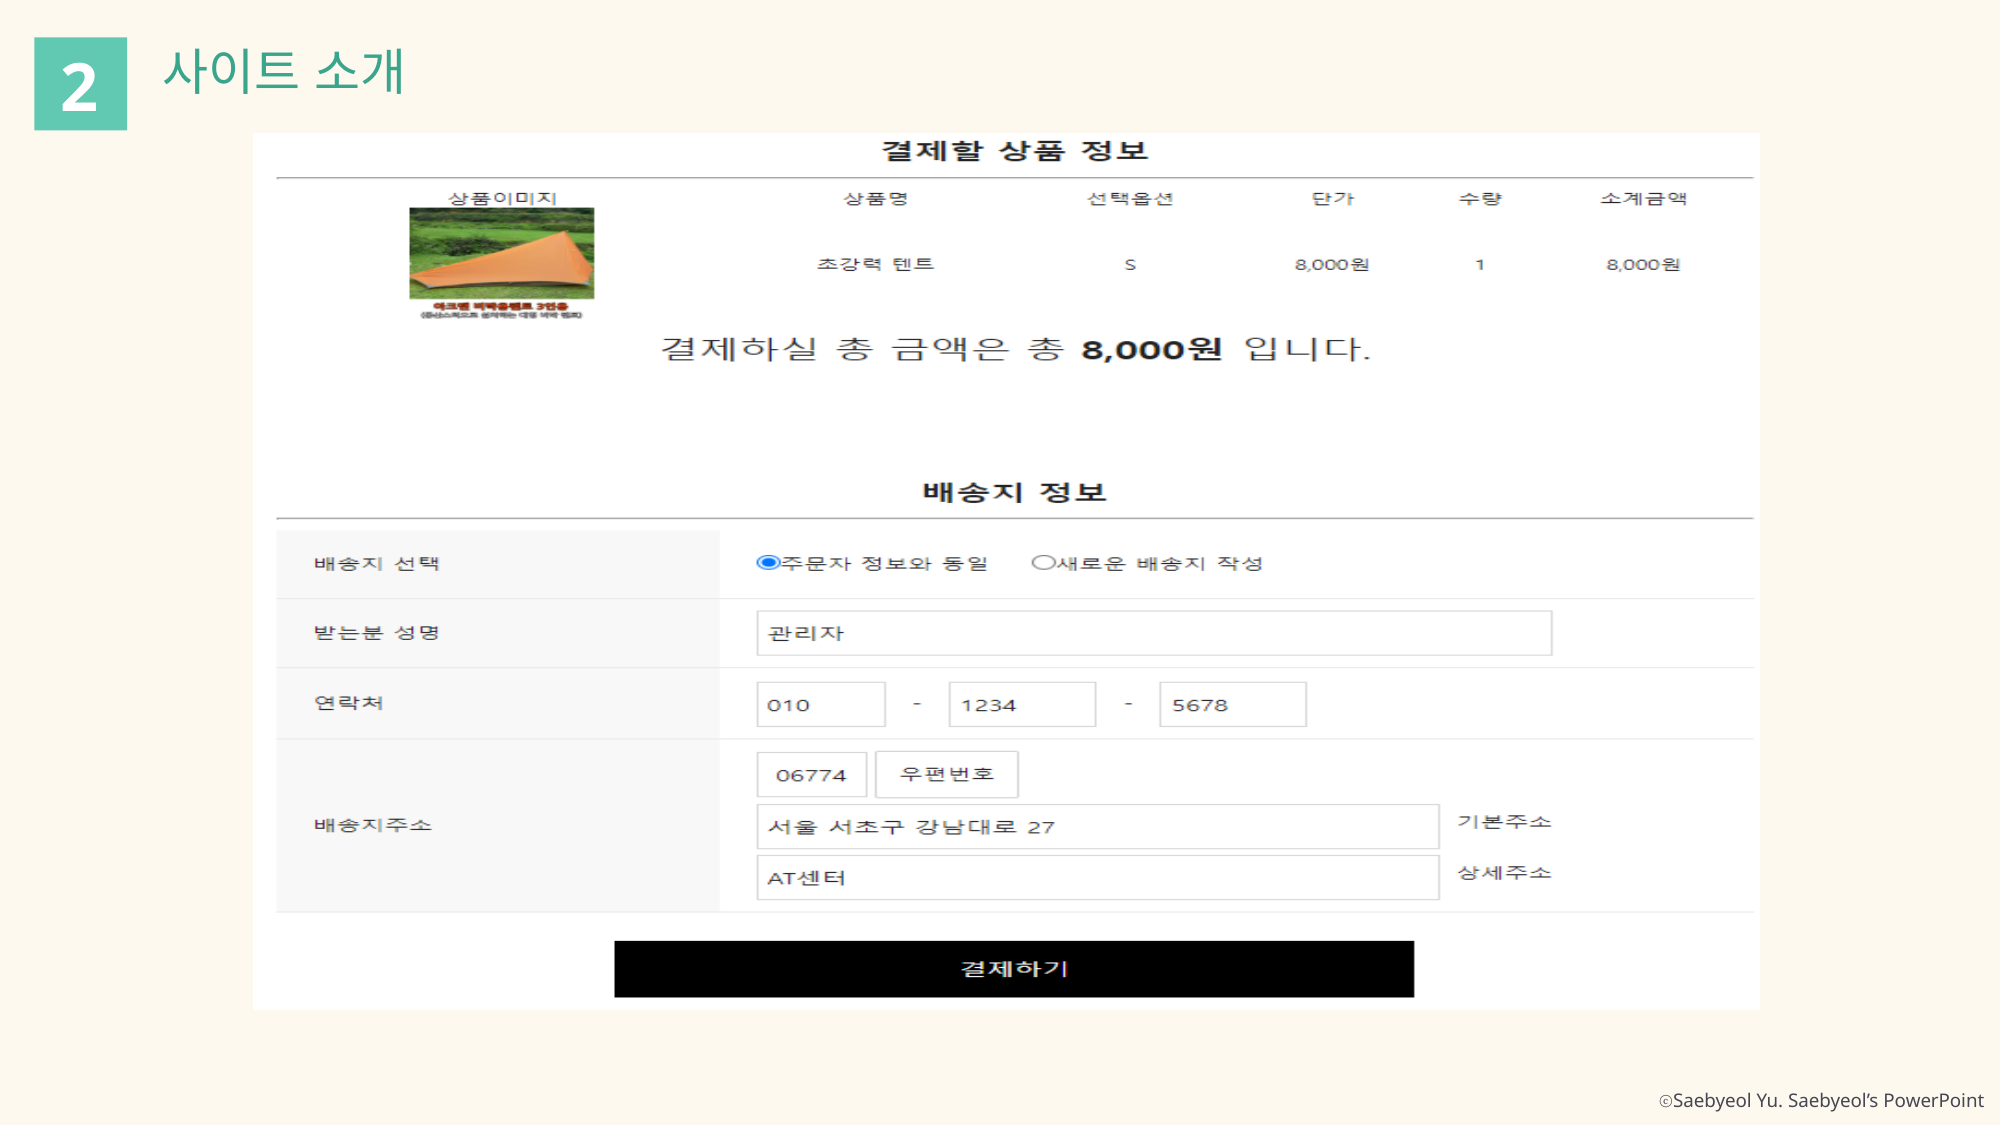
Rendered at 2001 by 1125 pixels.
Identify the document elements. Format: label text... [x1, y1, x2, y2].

picture [253, 133, 1760, 1010]
text_box 사이트 소개 [147, 32, 422, 108]
text_box [33, 36, 128, 131]
text_box 2 [45, 37, 114, 133]
